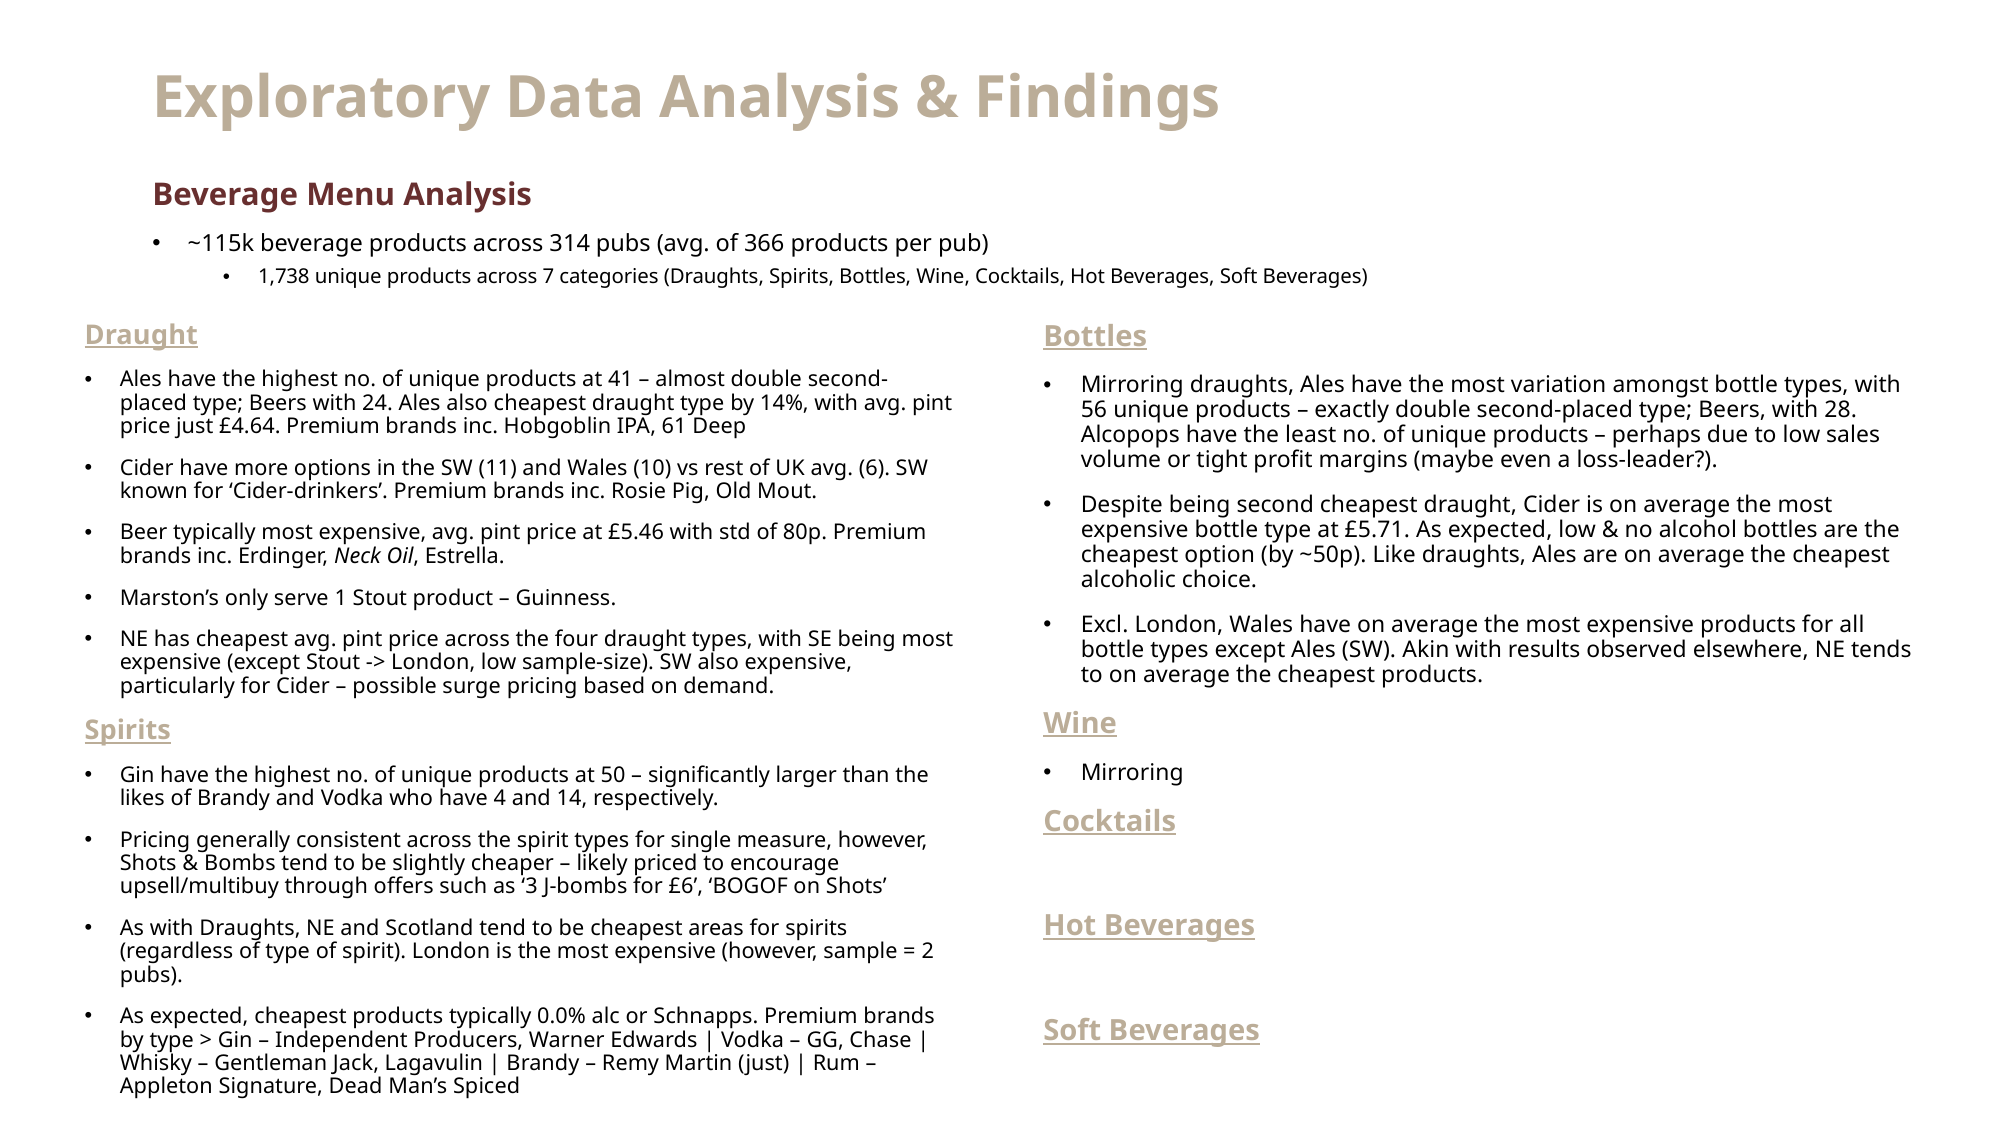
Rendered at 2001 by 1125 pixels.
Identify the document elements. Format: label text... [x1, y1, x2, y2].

title Exploratory Data Analysis & Findings [137, 59, 1863, 170]
text_box Bottles Mirroring draughts, Ales have the most variation amongst bottle types, with 56 unique products – exactly double second-placed type; Beers, with 28. Alcopops have the least no. of unique products – perhaps due to low sales volume or tight profit margins (maybe even a loss-leader?). Despite being second cheapest draught, Cider is on average the most expensive bottle type at £5.71. As expected, low & no alcohol bottles are the cheapest option (by ~50p). Like draughts, Ales are on average the cheapest alcoholic choice. Excl. London, Wales have on average the most expensive products for all bottle types except Ales (SW). Akin with results observed elsewhere, NE tends to on average the cheapest products. Wine Mirroring Cocktails Hot Beverages Soft Beverages [1028, 313, 1931, 1110]
list Beverage Menu Analysis ~115k beverage products across 314 pubs (avg. of 366 products per pub) 1,738 unique products across 7 categories (Draughts, Spirits, Bottles, Wine, Cocktails, Hot Beverages, Soft Beverages) [137, 170, 1863, 297]
text_box Draught Ales have the highest no. of unique products at 41 – almost double second-placed type; Beers with 24. Ales also cheapest draught type by 14%, with avg. pint price just £4.64. Premium brands inc. Hobgoblin IPA, 61 Deep Cider have more options in the SW (11) and Wales (10) vs rest of UK avg. (6). SW known for ‘Cider-drinkers’. Premium brands inc. Rosie Pig, Old Mout. Beer typically most expensive, avg. pint price at £5.46 with std of 80p. Premium brands inc. Erdinger, Neck Oil, Estrella. Marston’s only serve 1 Stout product – Guinness. NE has cheapest avg. pint price across the four draught types, with SE being most expensive (except Stout -> London, low sample-size). SW also expensive, particularly for Cider – possible surge pricing based on demand. Spirits Gin have the highest no. of unique products at 50 – significantly larger than the likes of Brandy and Vodka who have 4 and 14, respectively. Pricing generally consistent across the spirit types for single measure, however, Shots & Bombs tend to be slightly cheaper – likely priced to encourage upsell/multibuy through offers such as ‘3 J-bombs for £6’, ‘BOGOF on Shots’ As with Draughts, NE and Scotland tend to be cheapest areas for spirits (regardless of type of spirit). London is the most expensive (however, sample = 2 pubs). As expected, cheapest products typically 0.0% alc or Schnapps. Premium brands by type > Gin – Independent Producers, Warner Edwards | Vodka – GG, Chase | Whisky – Gentleman Jack, Lagavulin | Brandy – Remy Martin (just) | Rum – Appleton Signature, Dead Man’s Spiced [69, 313, 972, 1110]
